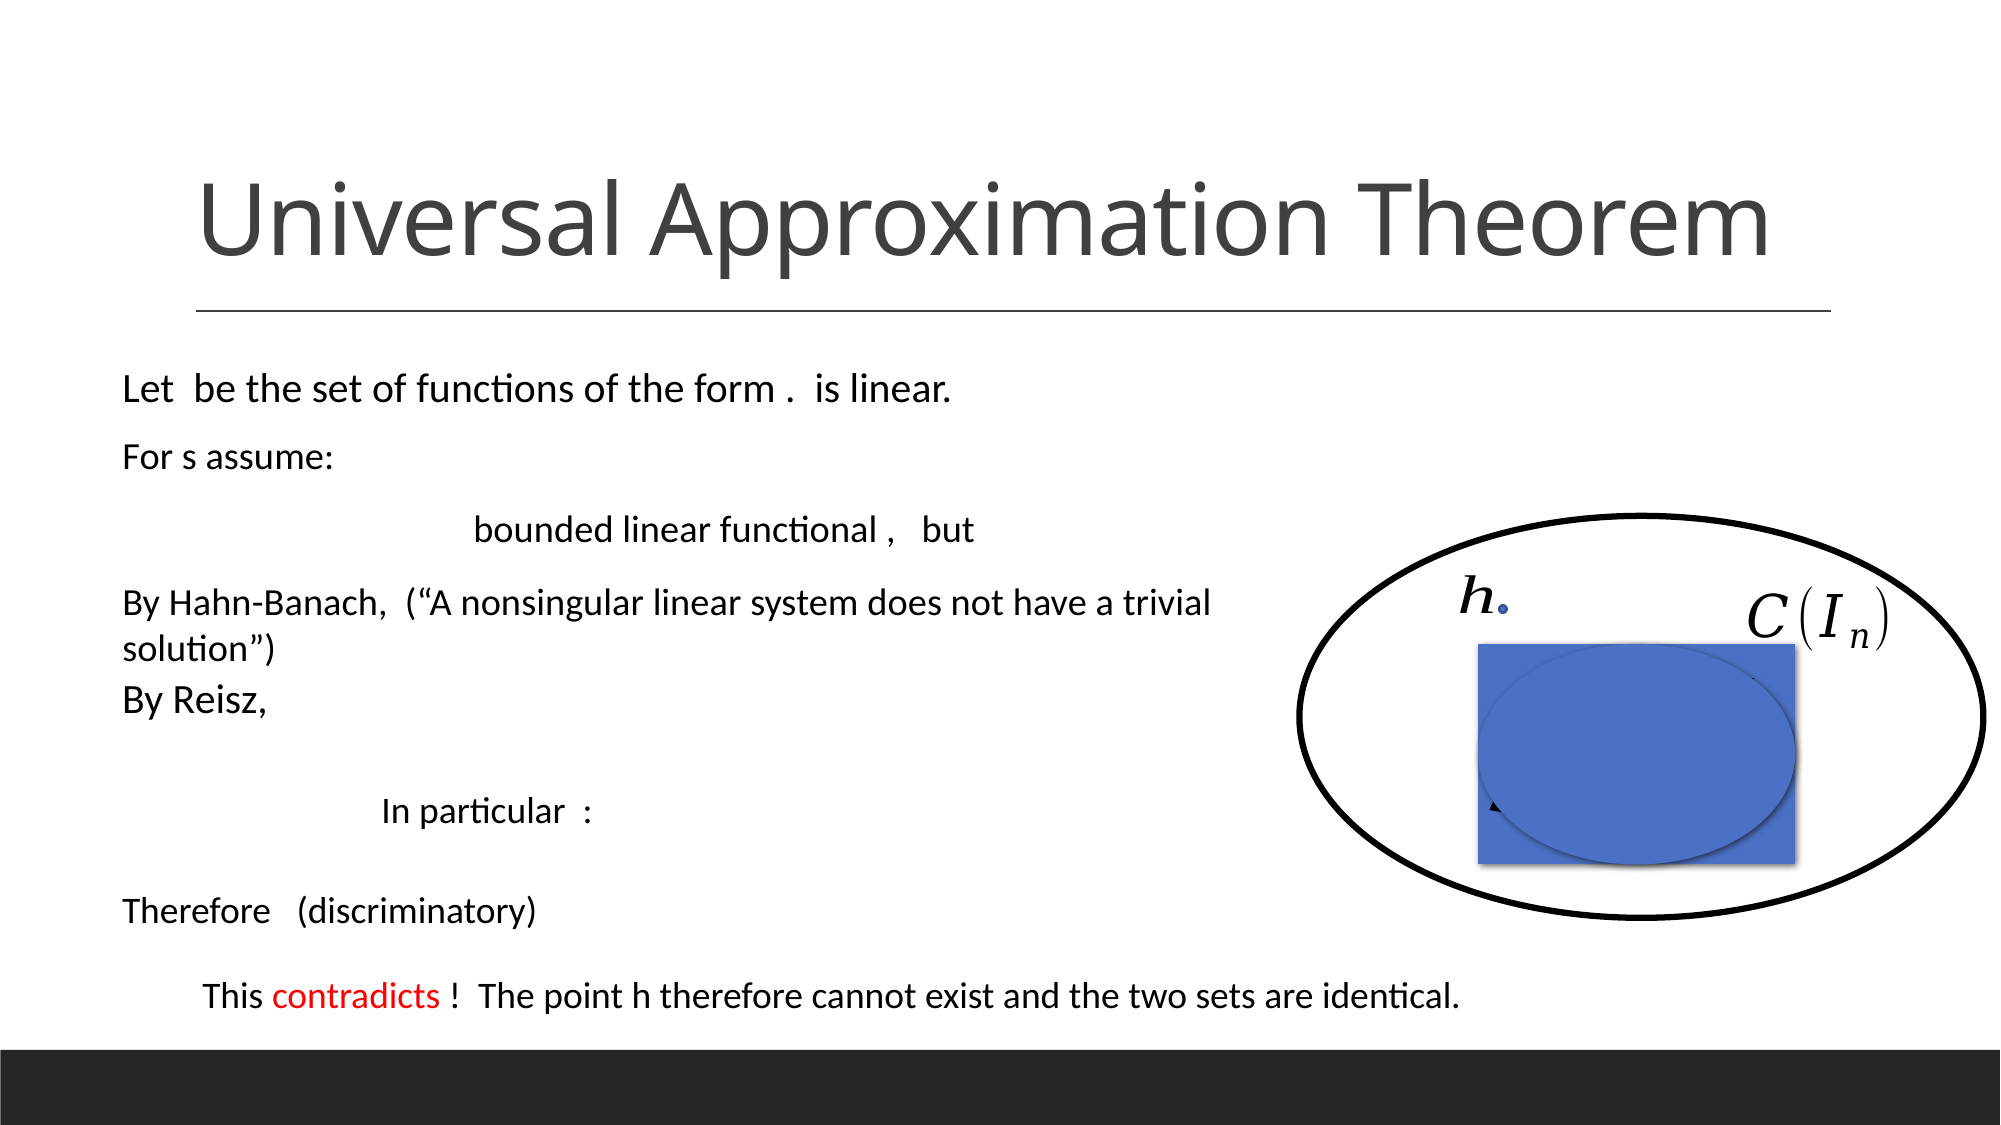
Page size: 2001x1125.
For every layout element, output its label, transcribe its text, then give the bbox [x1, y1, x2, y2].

text_box [1497, 604, 1508, 615]
title Universal Approximation Theorem [180, 47, 1830, 285]
text_box [1299, 515, 1984, 918]
